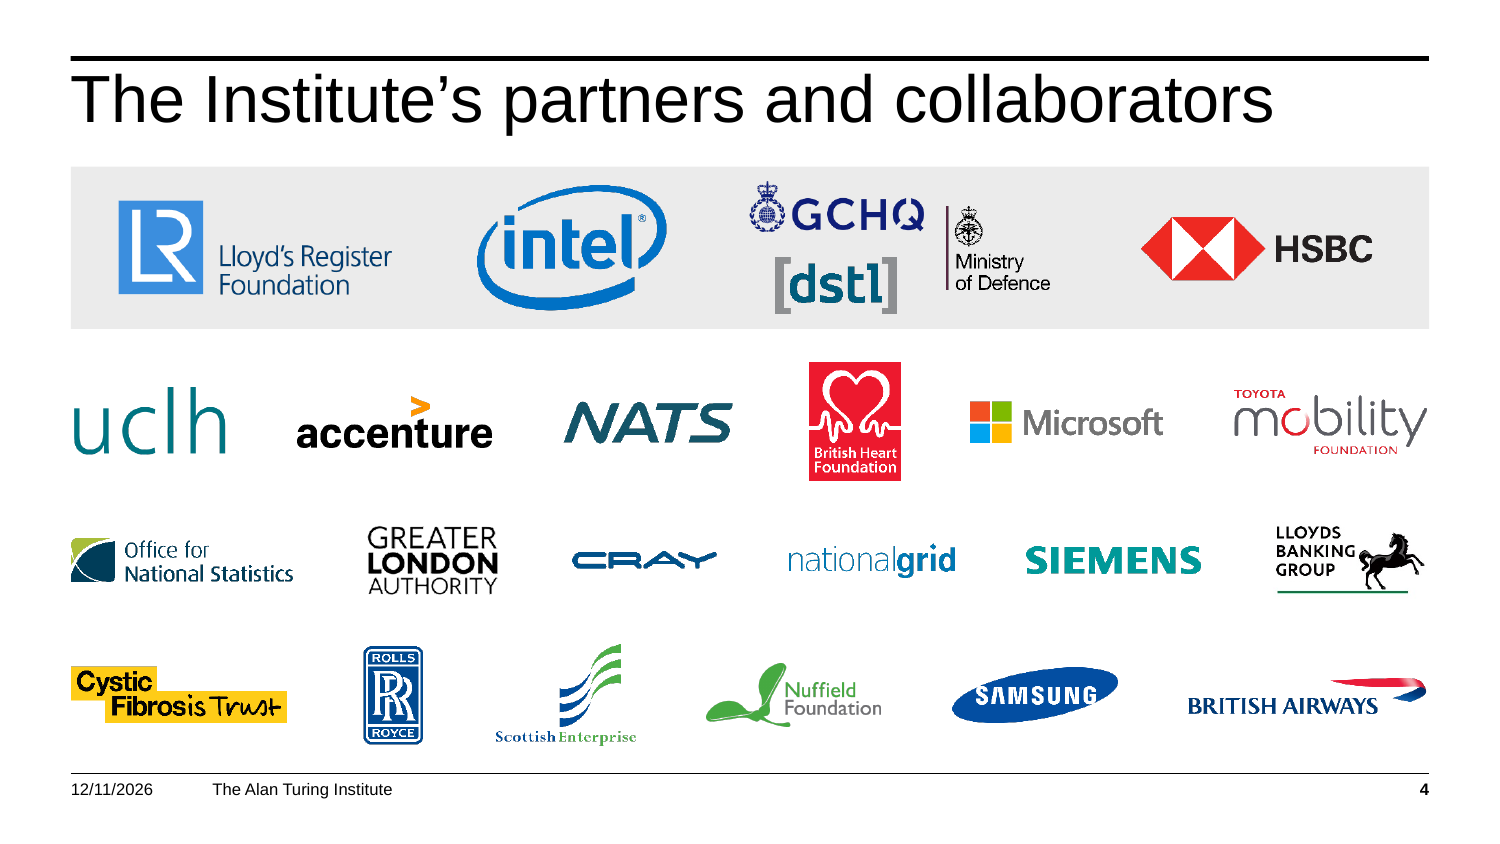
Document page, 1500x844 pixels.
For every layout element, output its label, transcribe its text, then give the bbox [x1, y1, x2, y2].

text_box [70, 518, 1429, 602]
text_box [70, 639, 1430, 752]
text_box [70, 362, 1429, 482]
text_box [117, 181, 1383, 314]
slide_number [70, 774, 207, 799]
title The Institute’s partners and collaborators [70, 55, 1430, 157]
slide_number 4 [1340, 774, 1430, 799]
text_box [69, 165, 1431, 331]
